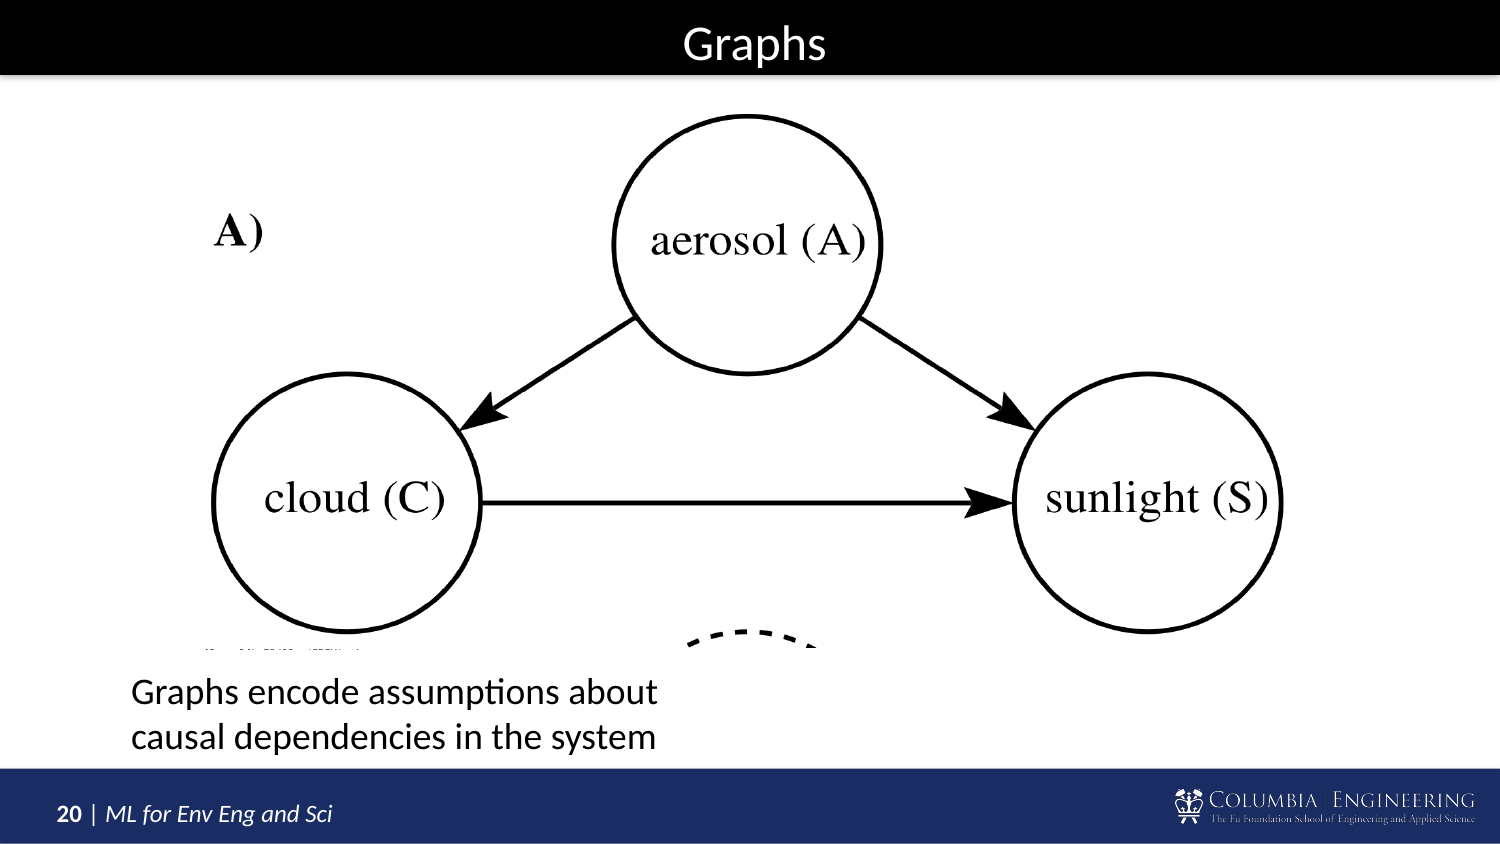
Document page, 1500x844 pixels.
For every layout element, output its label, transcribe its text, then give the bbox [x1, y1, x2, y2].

picture [199, 109, 1301, 651]
text_box Graphs encode assumptions about causal dependencies in the system [116, 652, 775, 711]
title Graphs [4, 2, 1500, 78]
